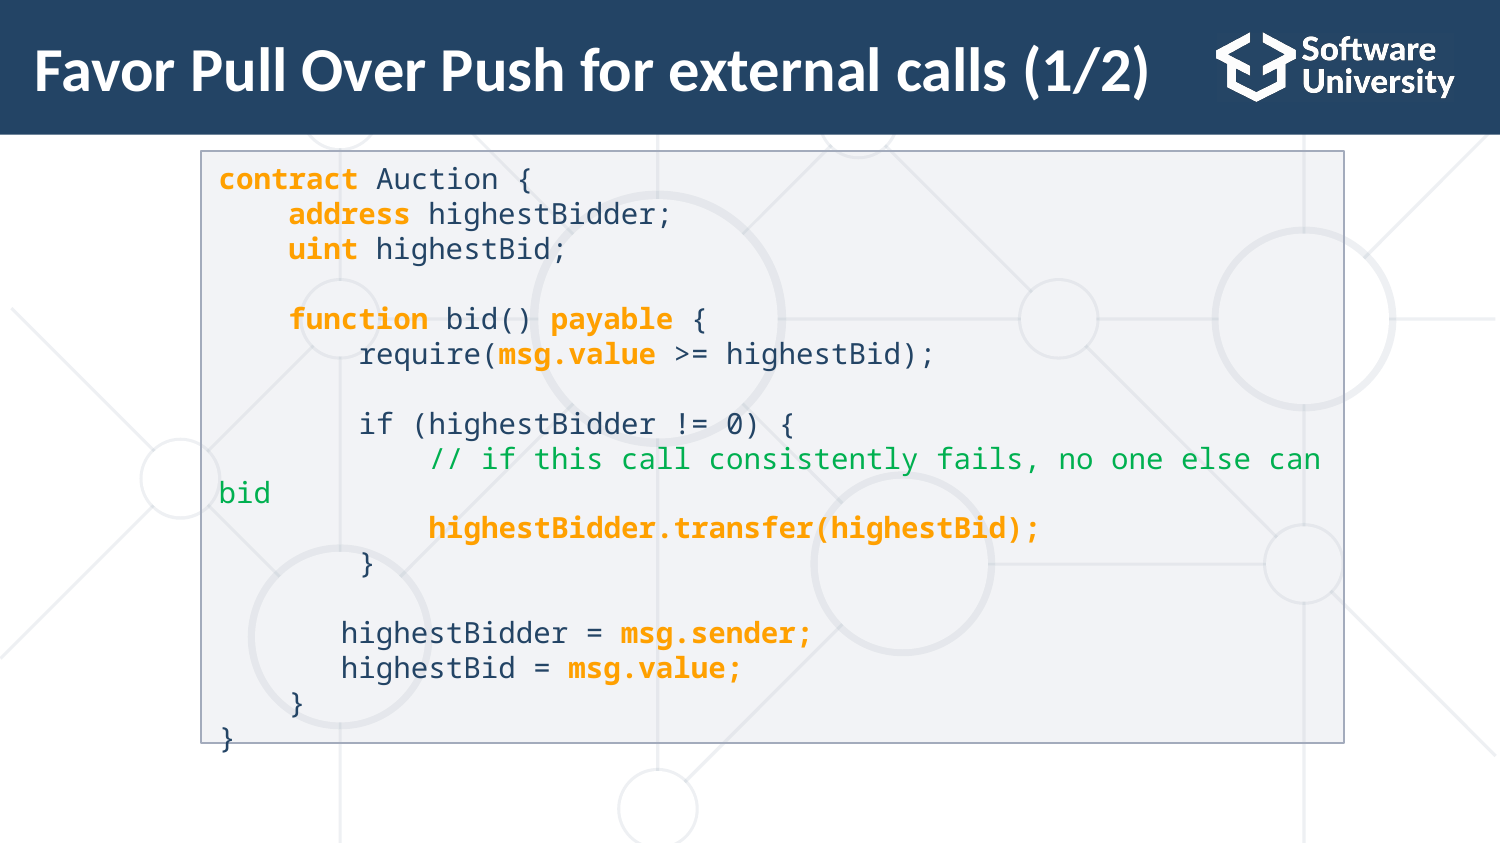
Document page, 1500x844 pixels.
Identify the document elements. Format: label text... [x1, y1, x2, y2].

title Favor Pull Over Push for external calls (1/2) [23, 12, 1193, 121]
picture [1216, 32, 1455, 102]
text_box contract Auction { address highestBidder; uint highestBid; function bid() payable { require(msg.value >= highestBid); if (highestBidder != 0) { // if this call consistently fails, no one else can bid highestBidder.transfer(highestBid); } highestBidder = msg.sender; highestBid = msg.value; } } [200, 151, 1345, 744]
